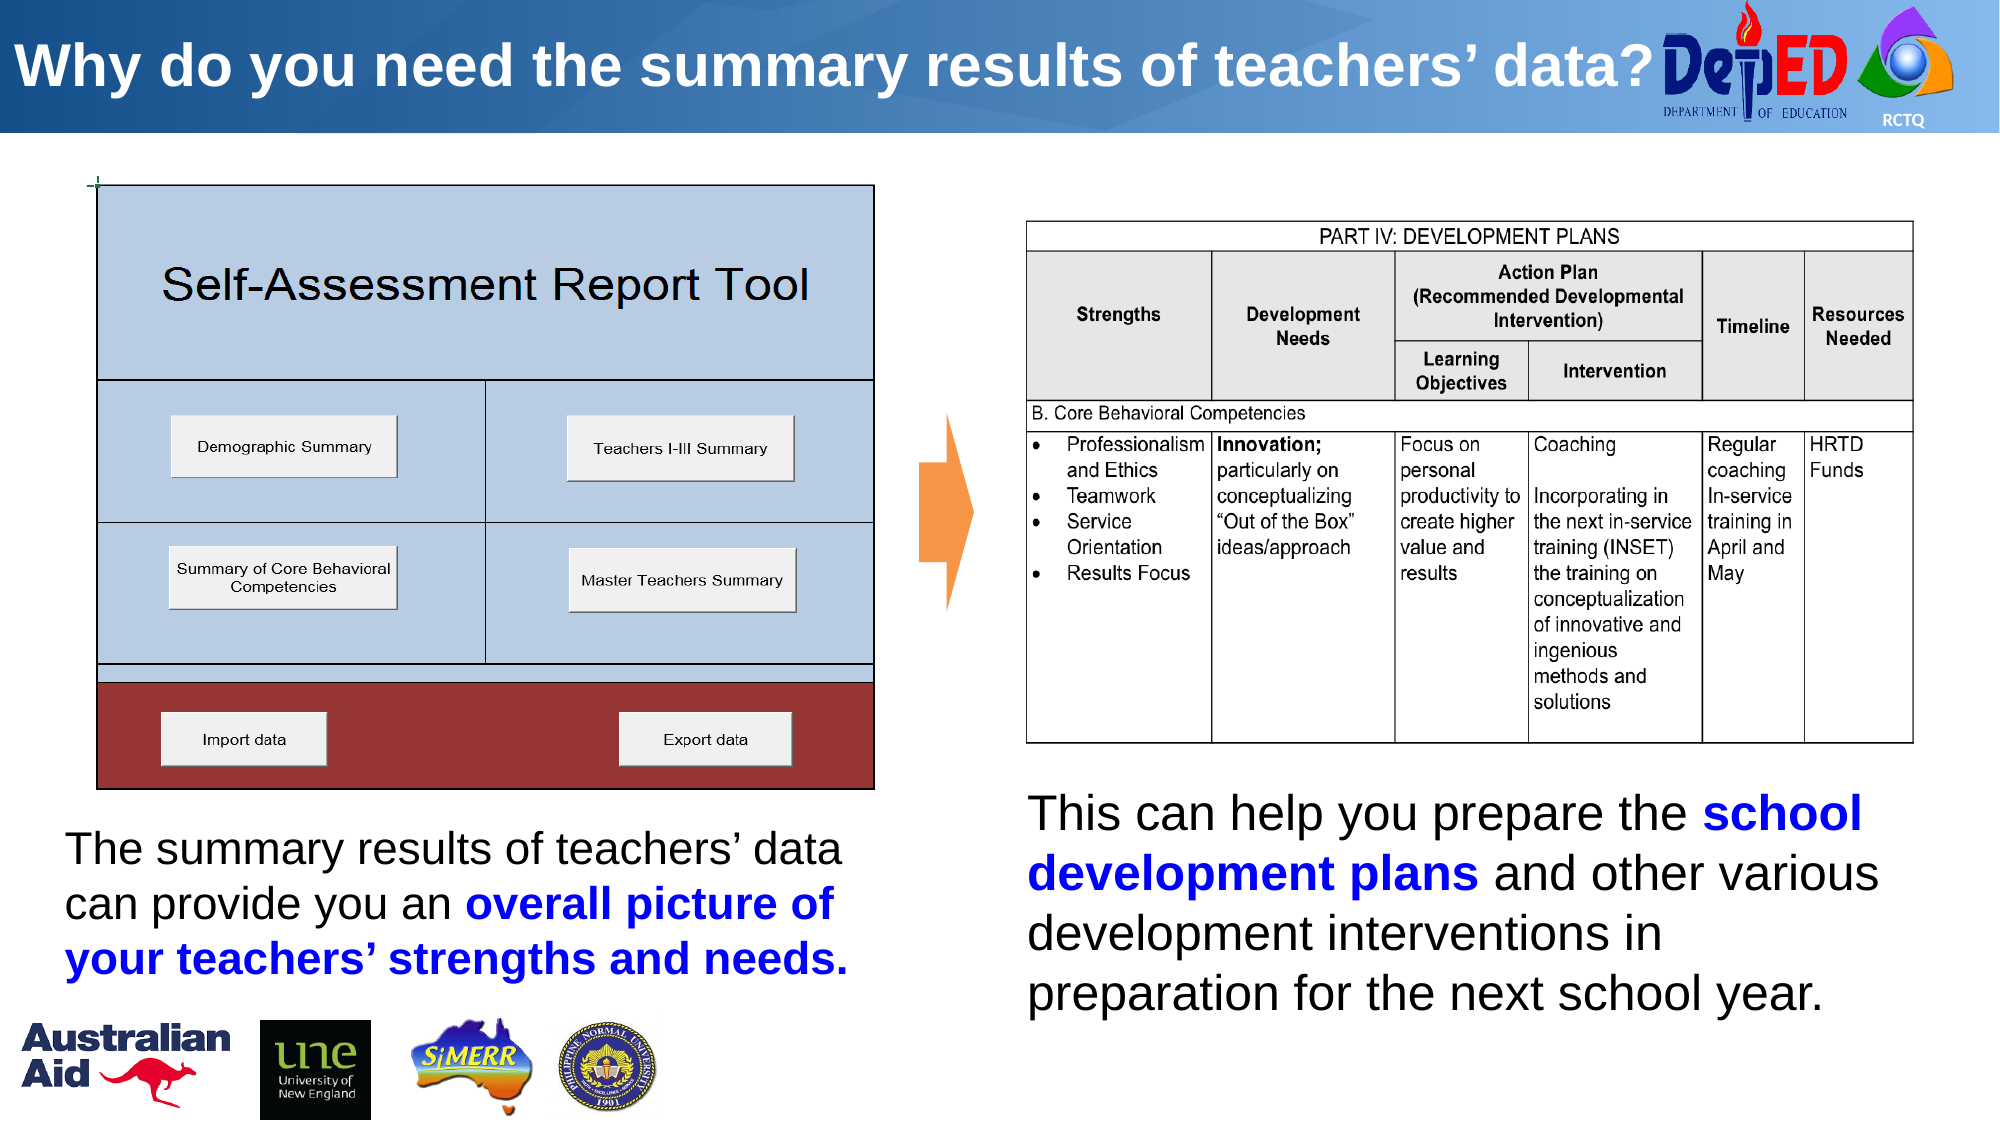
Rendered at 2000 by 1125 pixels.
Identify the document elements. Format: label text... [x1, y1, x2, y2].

text_box This can help you prepare the school development plans and other various development interventions in preparation for the next school year. [1012, 773, 1940, 1029]
picture [1011, 208, 1924, 760]
text_box The summary results of teachers’ data can provide you an overall picture of your teachers’ strengths and needs. [49, 811, 900, 992]
picture [1854, 3, 1958, 100]
title Why do you need the summary results of teachers’ data? [0, 12, 1800, 113]
picture [86, 175, 888, 792]
text_box [917, 410, 976, 615]
picture [391, 994, 663, 1125]
picture [21, 1023, 230, 1108]
picture [260, 1020, 371, 1120]
picture [1663, 0, 1847, 122]
